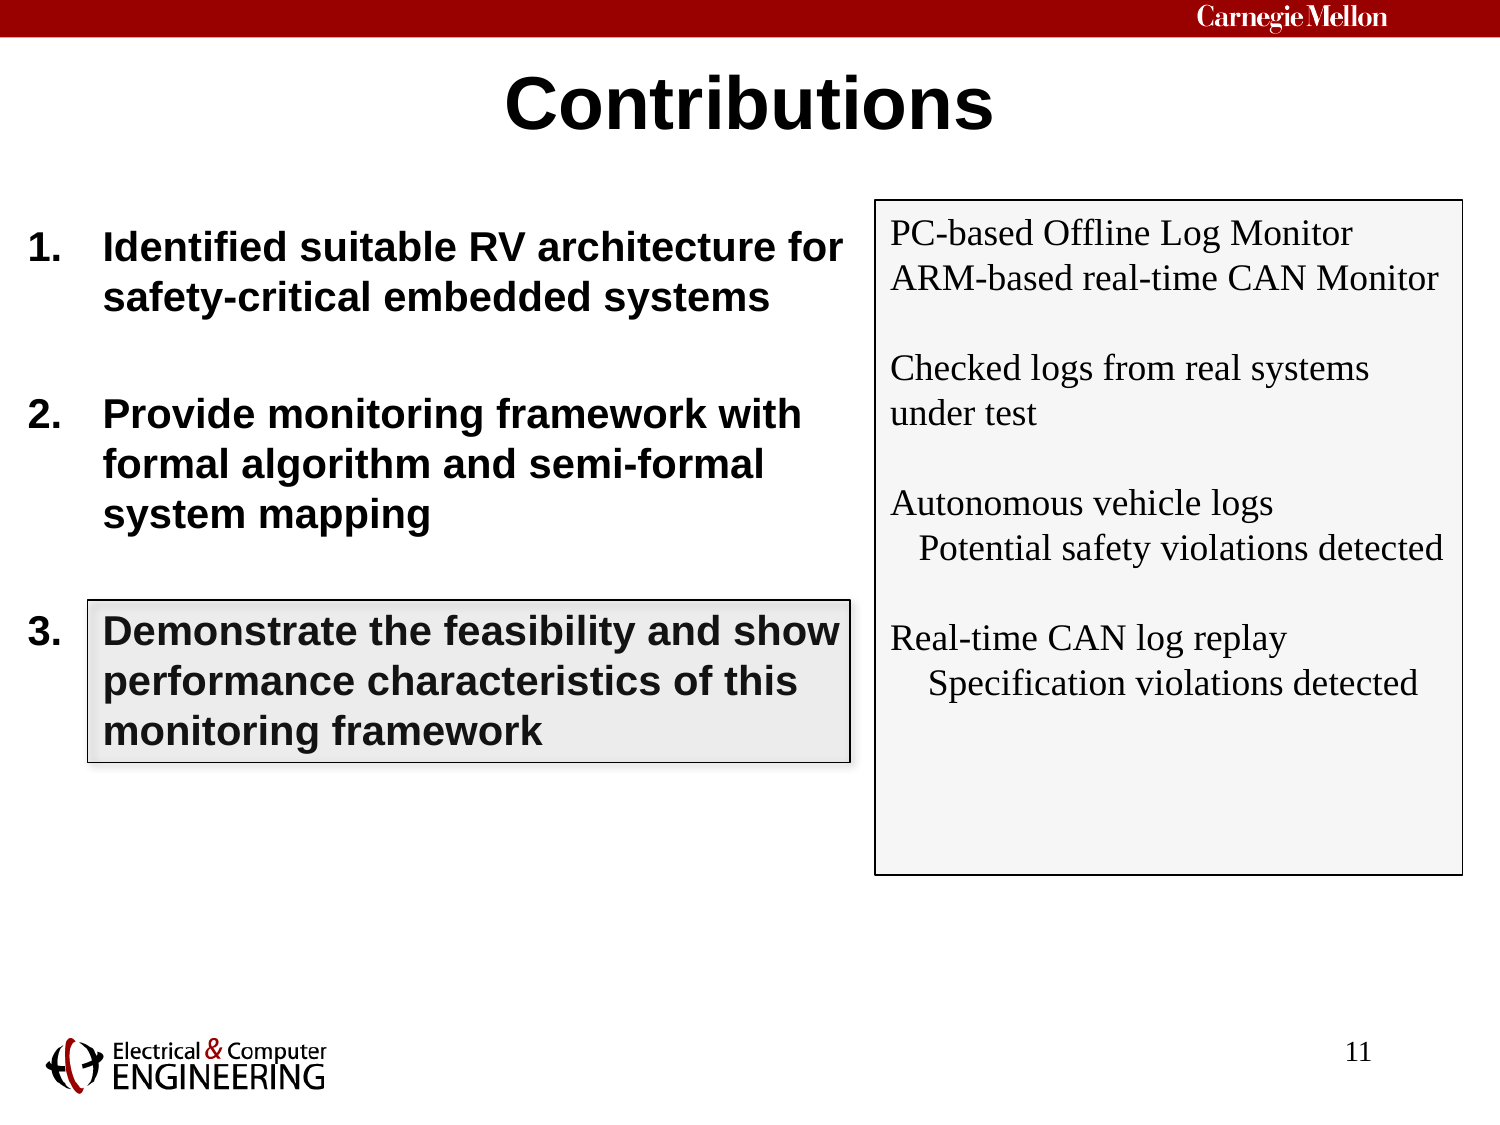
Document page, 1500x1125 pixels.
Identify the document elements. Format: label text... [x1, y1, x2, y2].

text_box PC-based Offline Log Monitor ARM-based real-time CAN Monitor Checked logs from real systems under test Autonomous vehicle logs Potential safety violations detected Real-time CAN log replay Specification violations detected [874, 199, 1463, 875]
text_box [87, 599, 850, 763]
list Identified suitable RV architecture for safety-critical embedded systems Provide monitoring framework with formal algorithm and semi-formal system mapping Demonstrate the feasibility and show performance characteristics of this monitoring framework [12, 212, 876, 976]
title Contributions [112, 37, 1388, 163]
picture [37, 1030, 338, 1100]
picture [1197, 4, 1388, 34]
slide_number 11 [1074, 1024, 1388, 1101]
